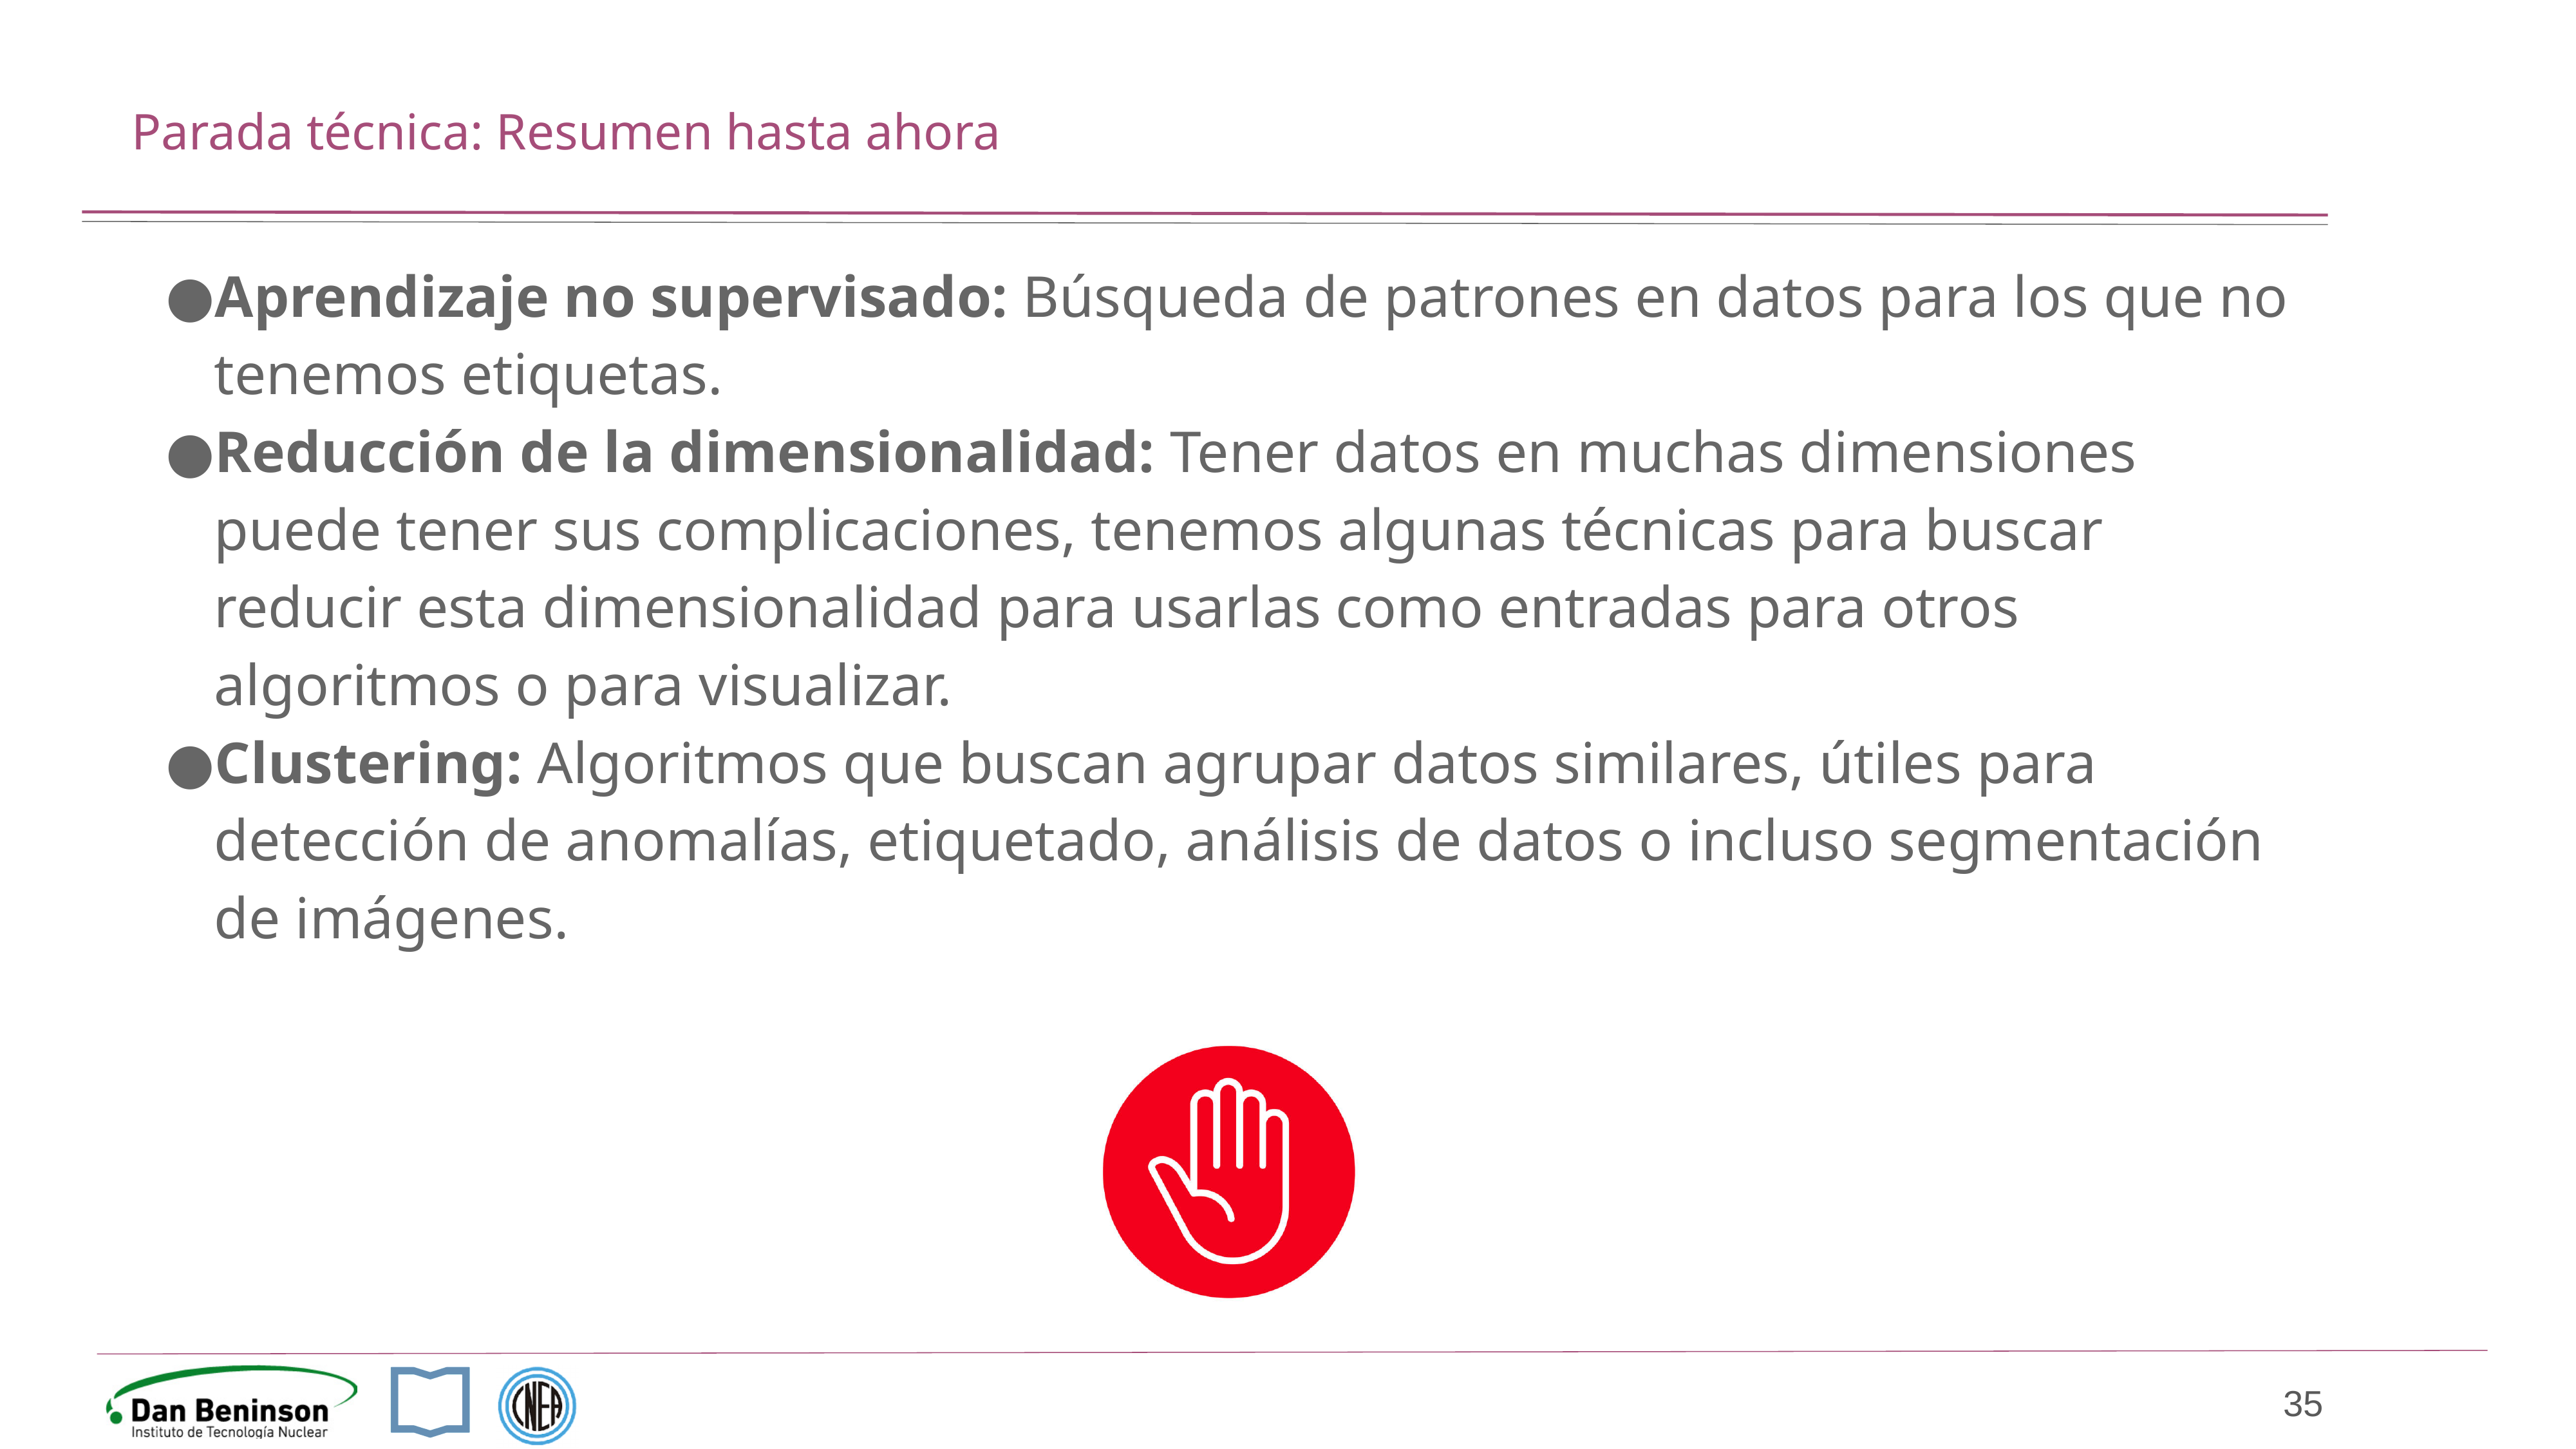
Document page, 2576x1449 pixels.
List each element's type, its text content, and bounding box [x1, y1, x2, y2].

picture [106, 1365, 357, 1439]
picture [389, 1365, 473, 1439]
picture [1078, 1021, 1380, 1323]
title Parada técnica: Resumen hasta ahora [106, 74, 2352, 186]
picture [496, 1365, 579, 1448]
list Aprendizaje no supervisado: Búsqueda de patrones en datos para los que no tenemos etiquetas. Reducción de la dimensionalidad: Tener datos en muchas dimensiones puede tener sus complicaciones, tenemos algunas técnicas para buscar reducir esta dimensionalidad para usarlas como entradas para otros algoritmos o para visualizar. Clustering: Algoritmos que buscan agrupar datos similares, útiles para detección de anomalías, etiquetado, análisis de datos o incluso segmentación de imágenes. [140, 224, 2331, 1021]
